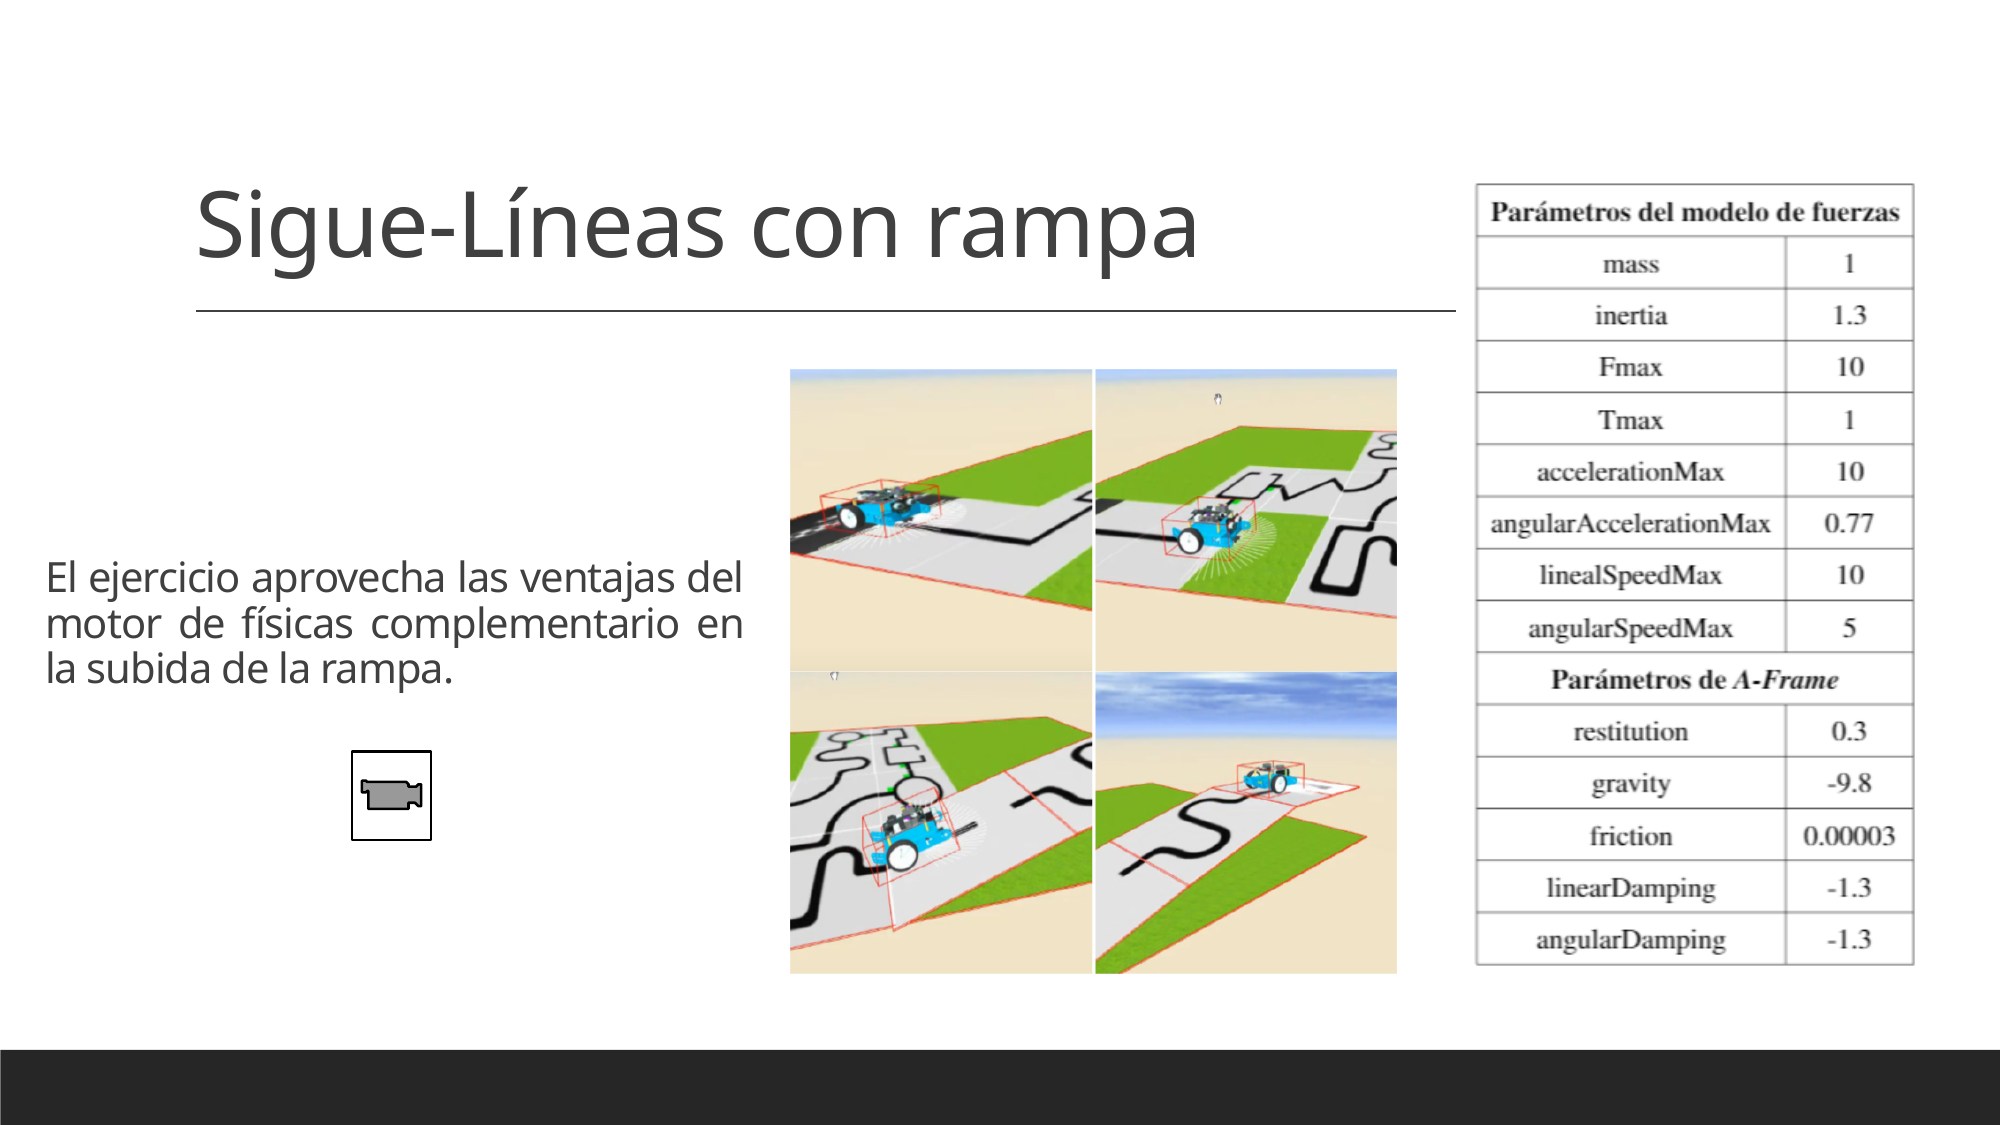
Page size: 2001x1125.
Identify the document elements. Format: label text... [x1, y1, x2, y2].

title Sigue-Líneas con rampa [180, 47, 1830, 285]
picture [1456, 165, 1951, 981]
text_box El ejercicio aprovecha las ventajas del motor de físicas complementario en la subida de la rampa. [30, 425, 759, 700]
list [781, 362, 1405, 981]
text_box [351, 750, 432, 841]
